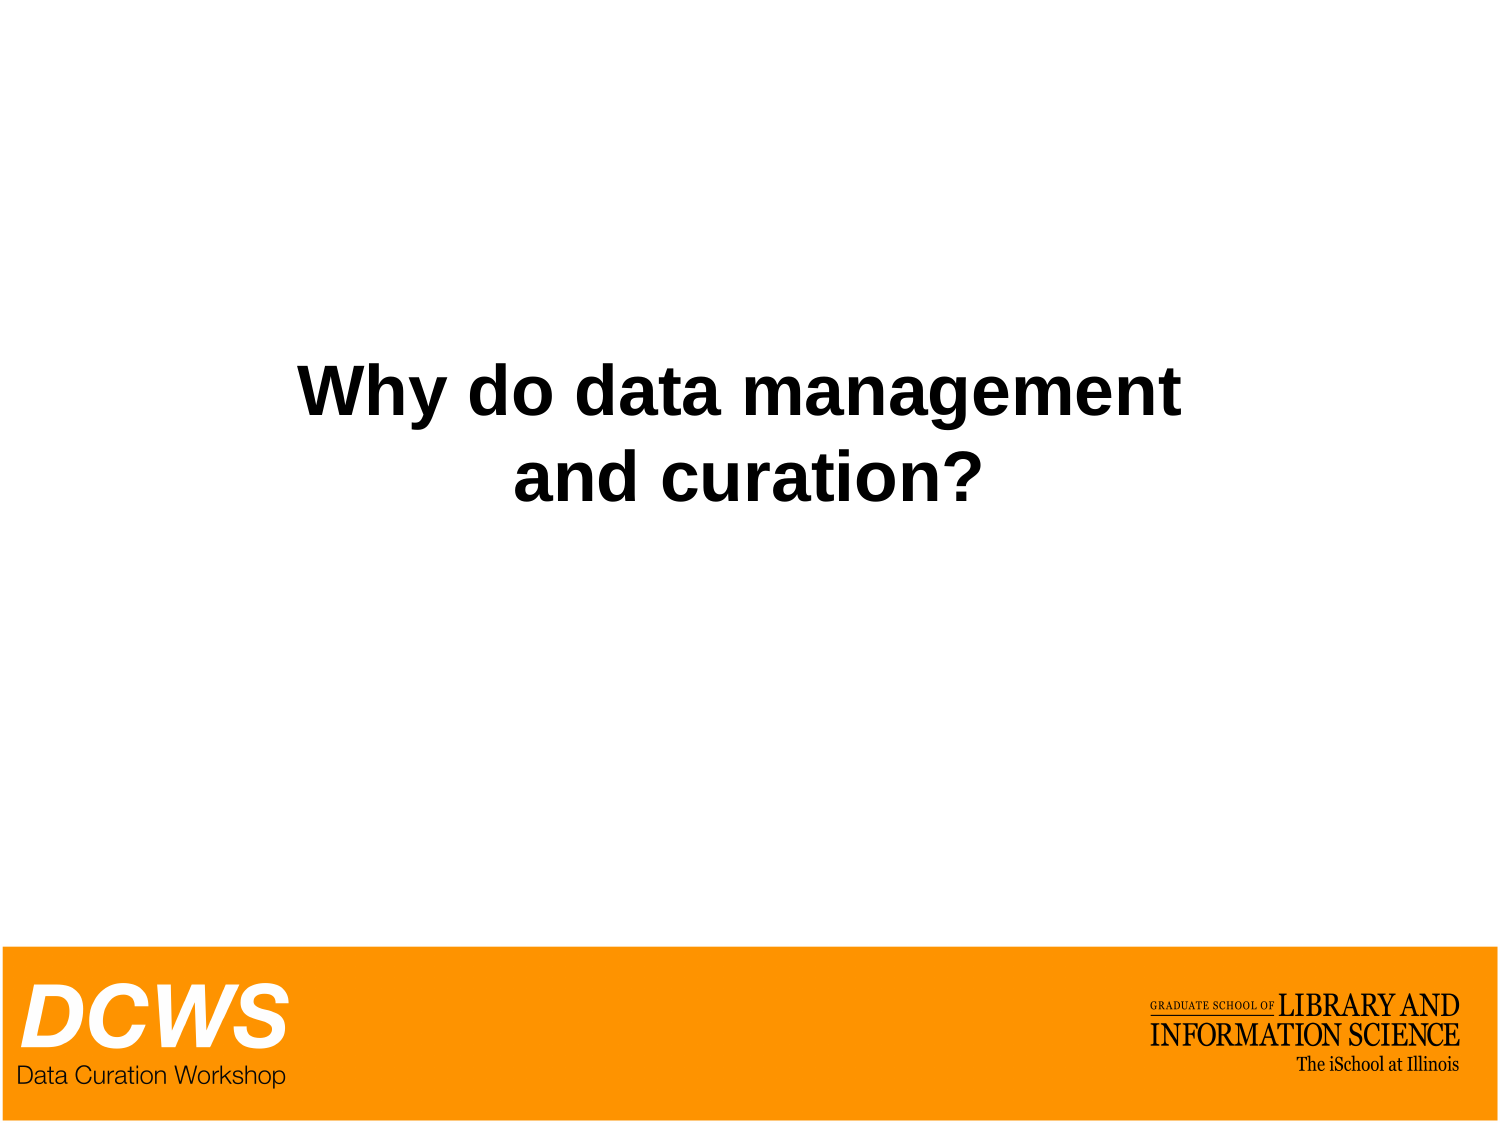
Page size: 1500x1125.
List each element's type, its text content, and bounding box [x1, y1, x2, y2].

title Why do data management and curation? [75, 336, 1425, 524]
picture [0, 944, 1500, 1123]
